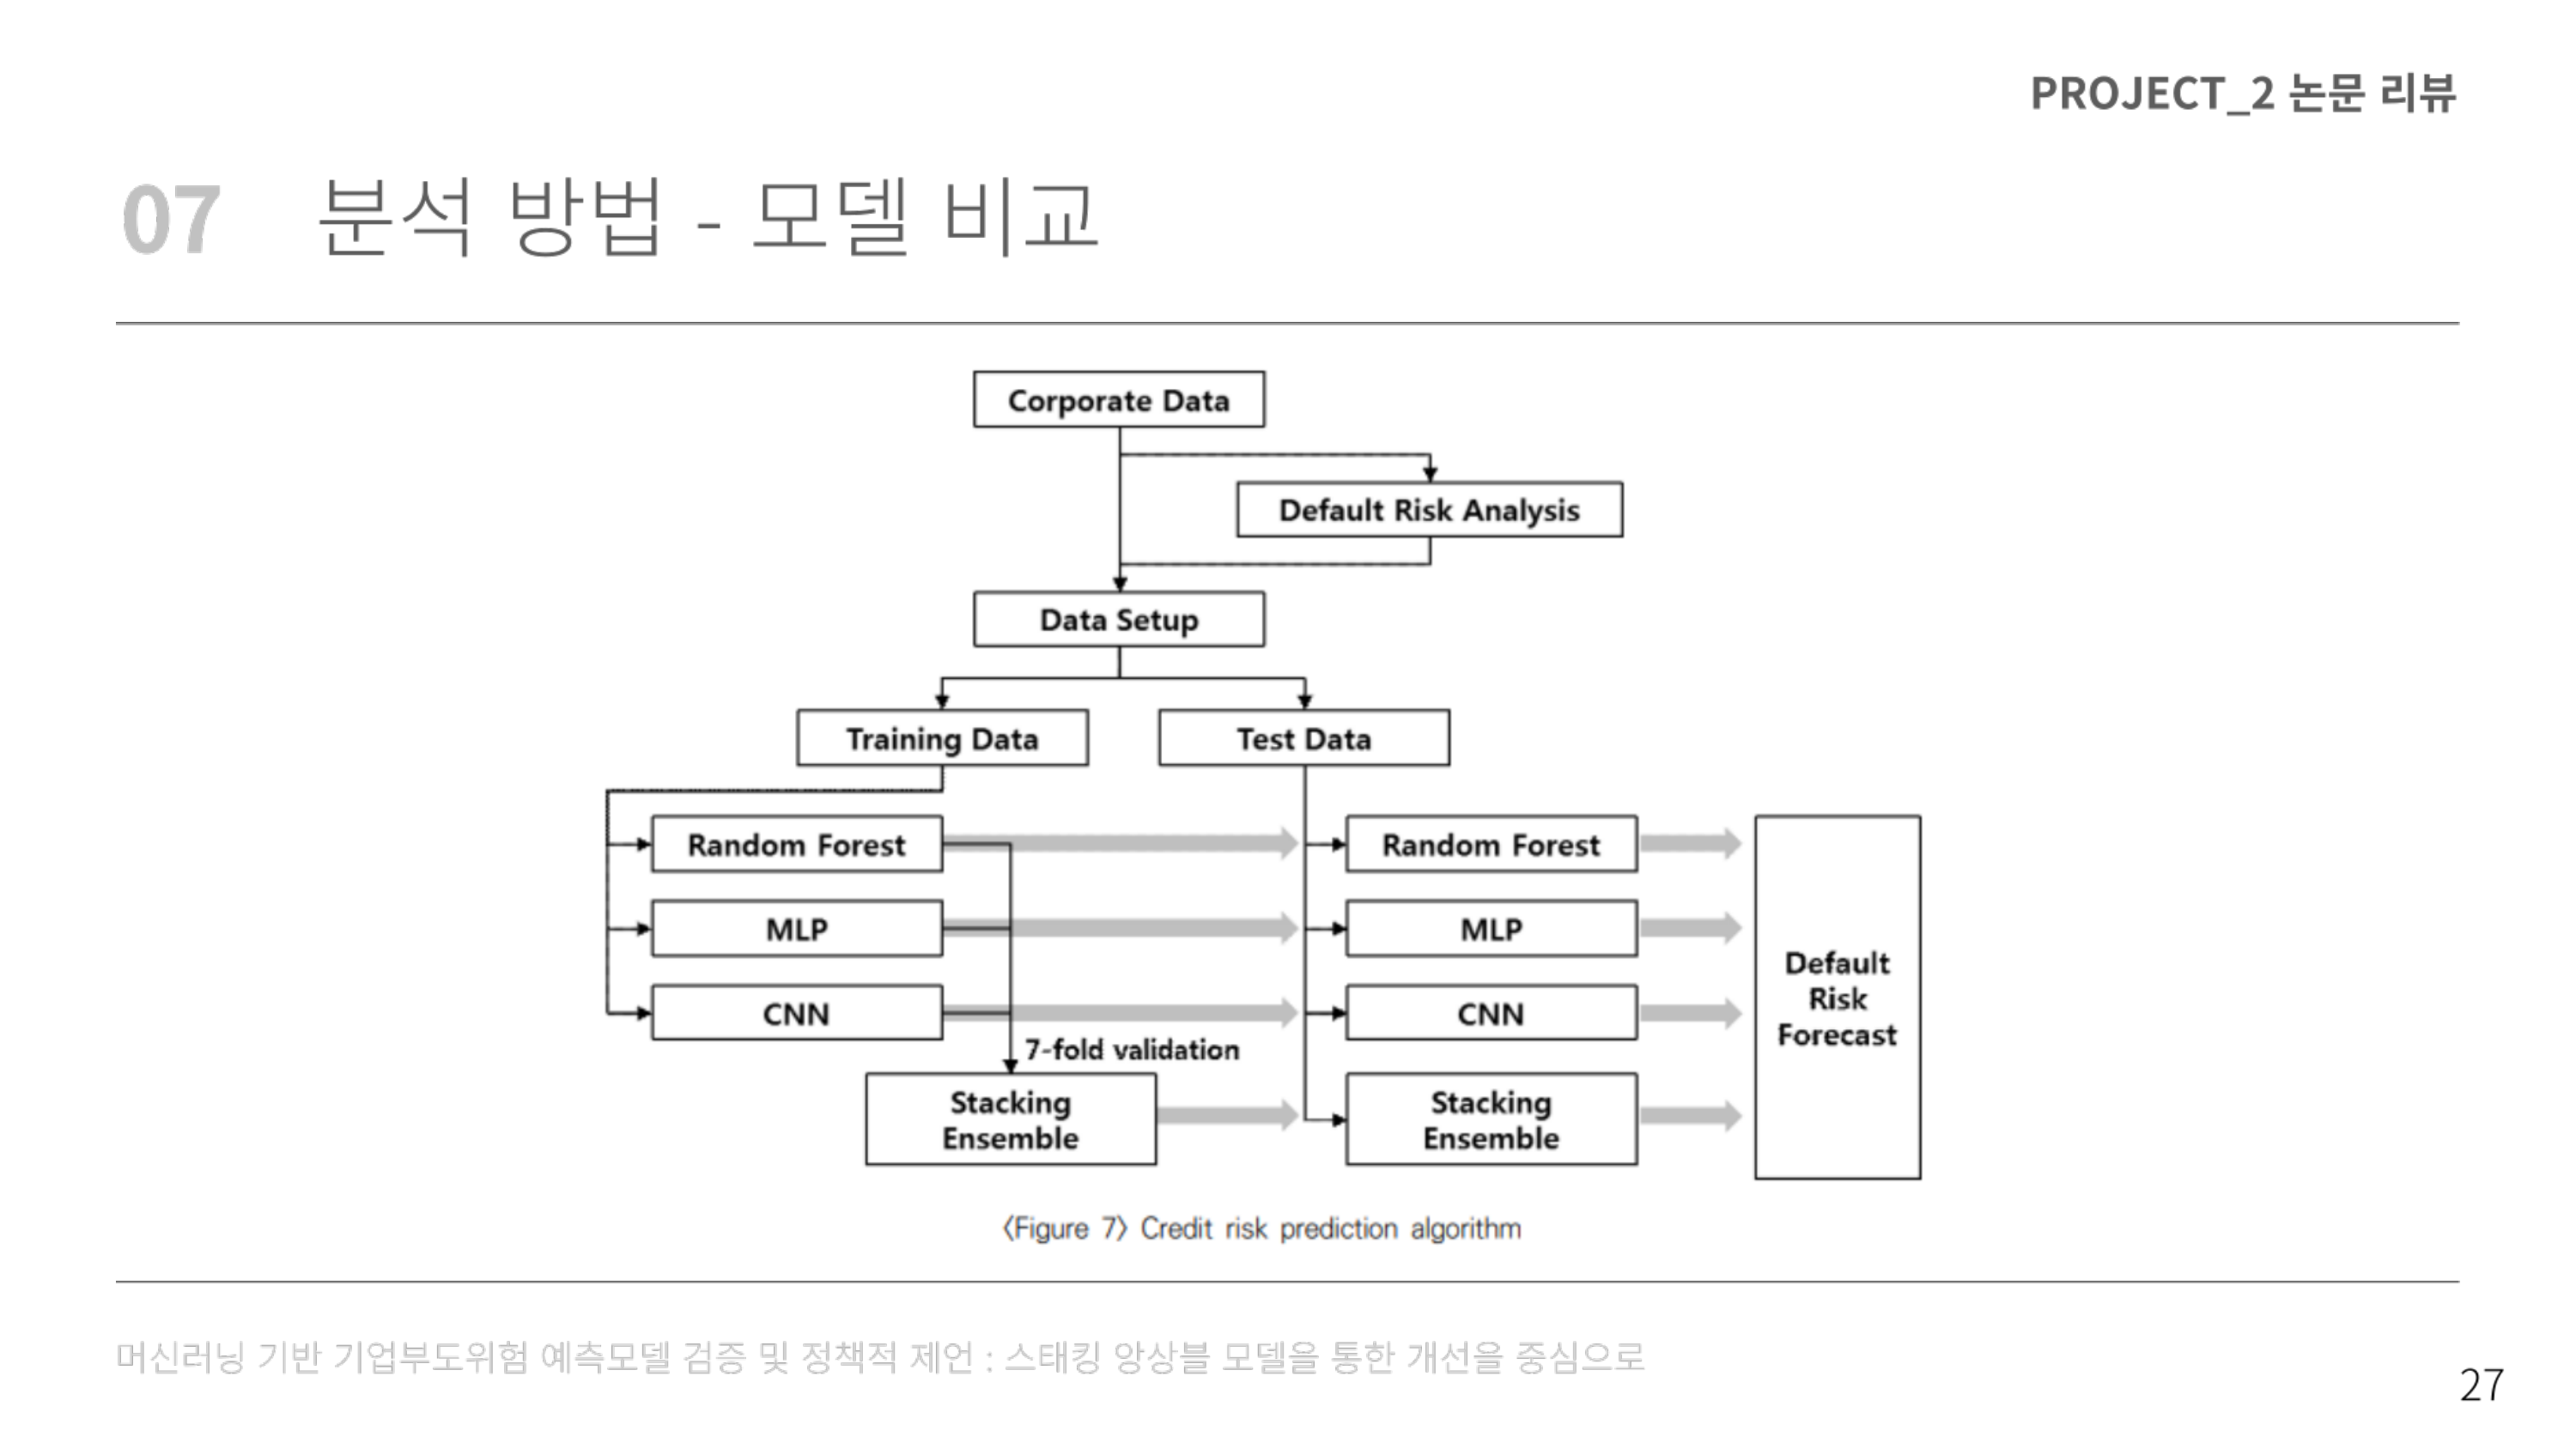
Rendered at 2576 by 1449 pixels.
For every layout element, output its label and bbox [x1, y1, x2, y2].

picture [2445, 1340, 2544, 1449]
text_box [589, 352, 1935, 1250]
text_box [116, 1280, 2460, 1283]
picture [1449, 46, 2576, 167]
picture [102, 1319, 1683, 1419]
text_box [1205, 322, 2460, 325]
picture [90, 92, 1200, 367]
